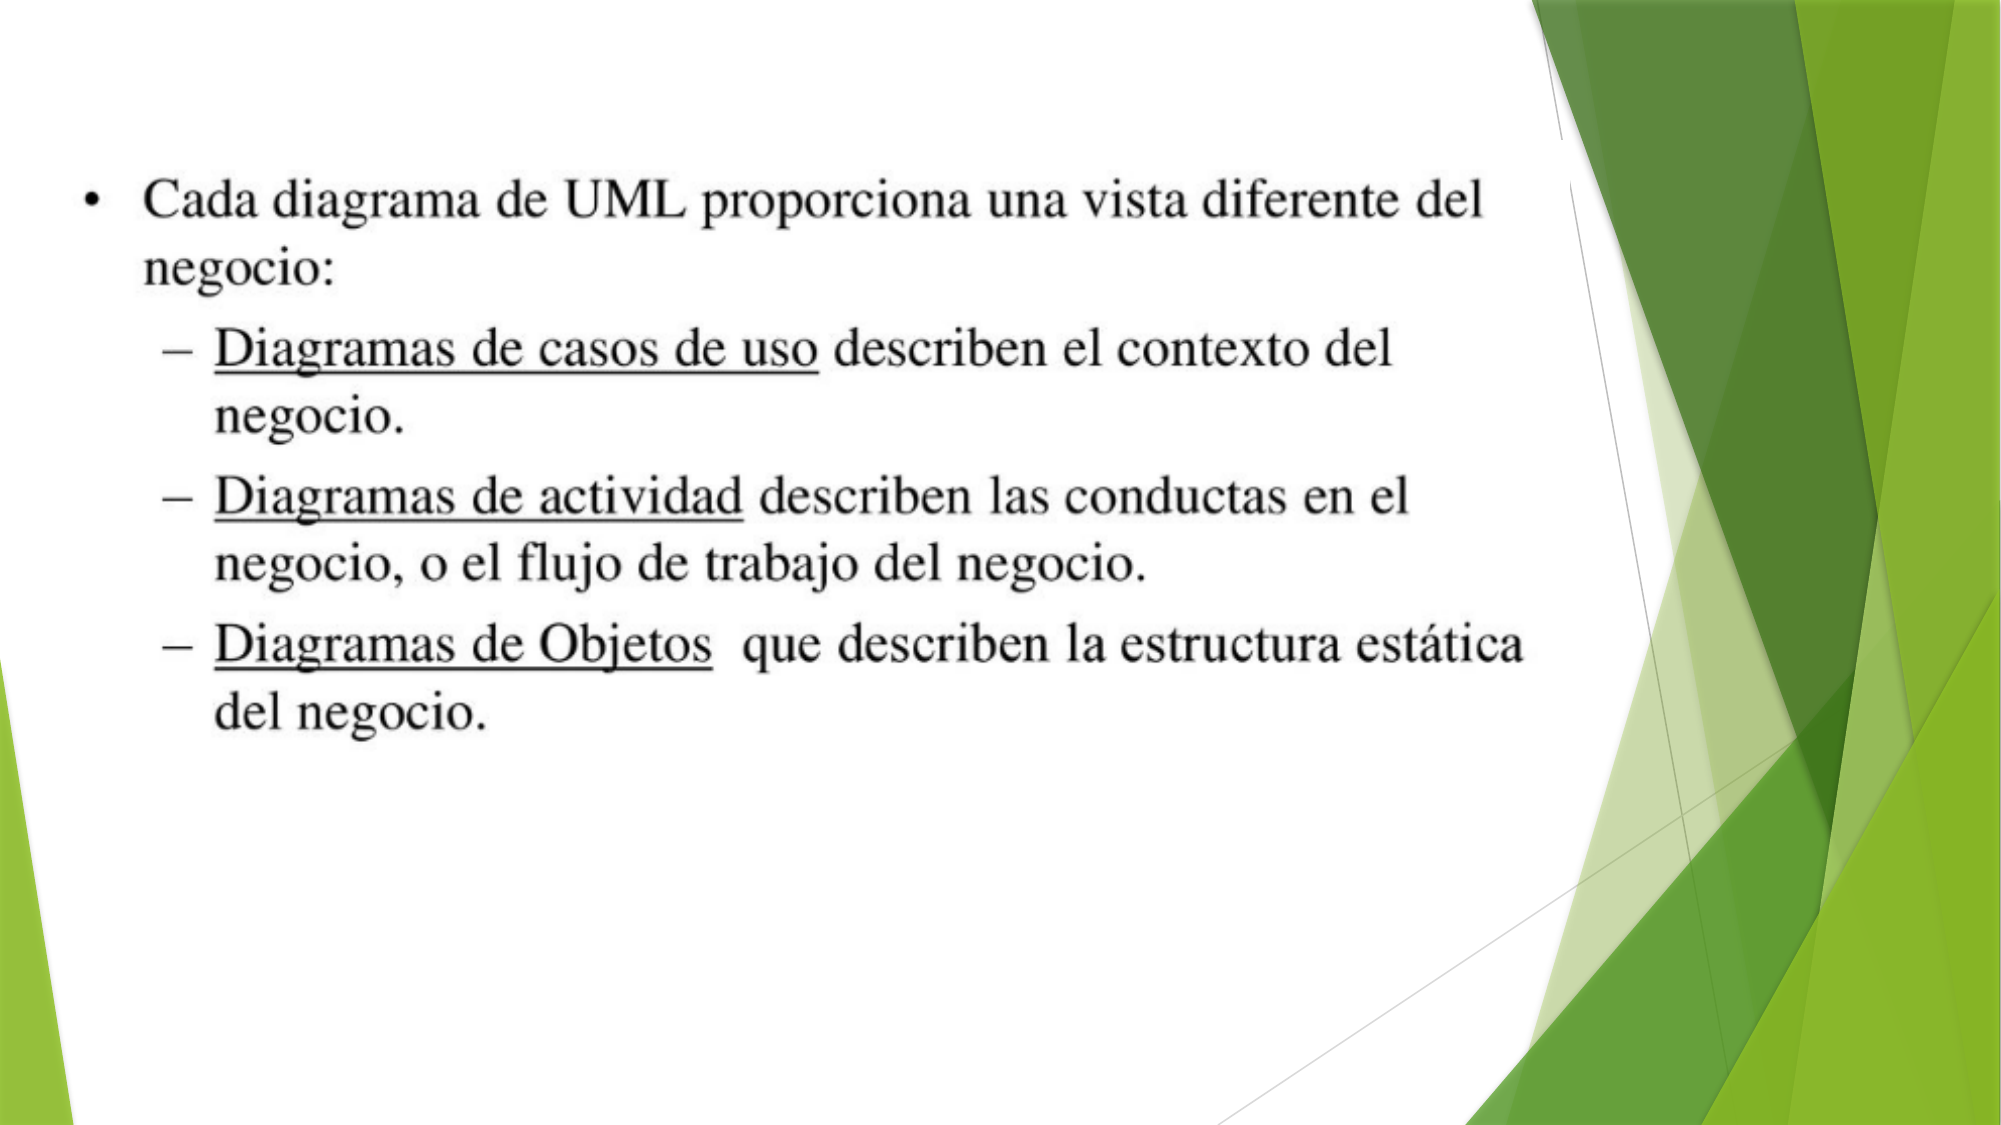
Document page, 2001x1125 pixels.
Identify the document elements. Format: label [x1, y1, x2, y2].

list [62, 139, 1571, 757]
